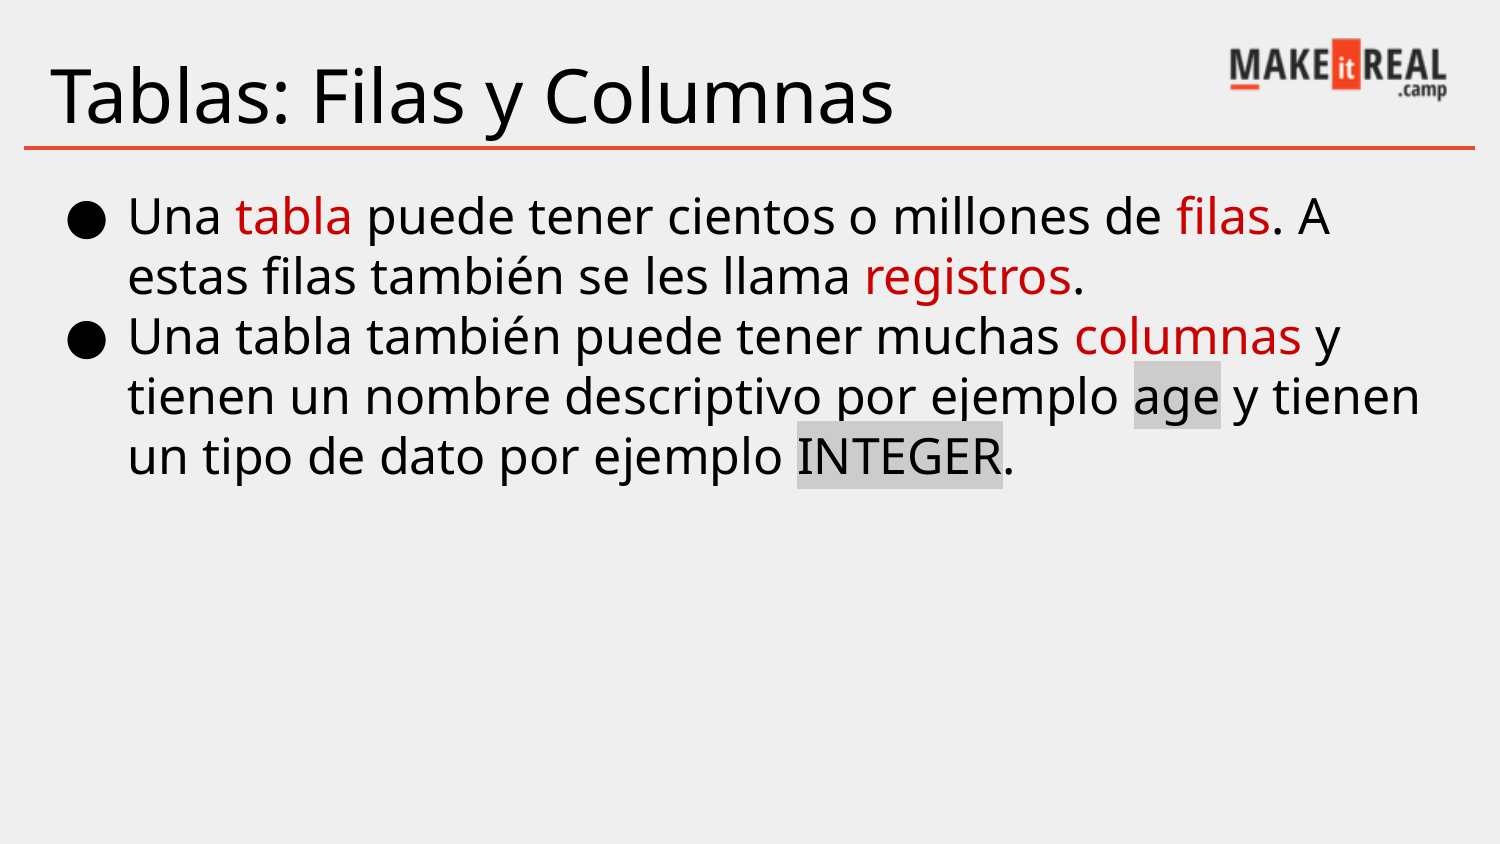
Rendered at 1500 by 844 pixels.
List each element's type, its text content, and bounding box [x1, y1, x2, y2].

text_box Una tabla puede tener cientos o millones de filas. A estas filas también se les llama registros. Una tabla también puede tener muchas columnas y tienen un nombre descriptivo por ejemplo age y tienen un tipo de dato por ejemplo INTEGER. [37, 169, 1459, 805]
text_box Tablas: Filas y Columnas [35, 33, 1205, 137]
picture [1202, 15, 1476, 126]
picture [24, 146, 1476, 151]
